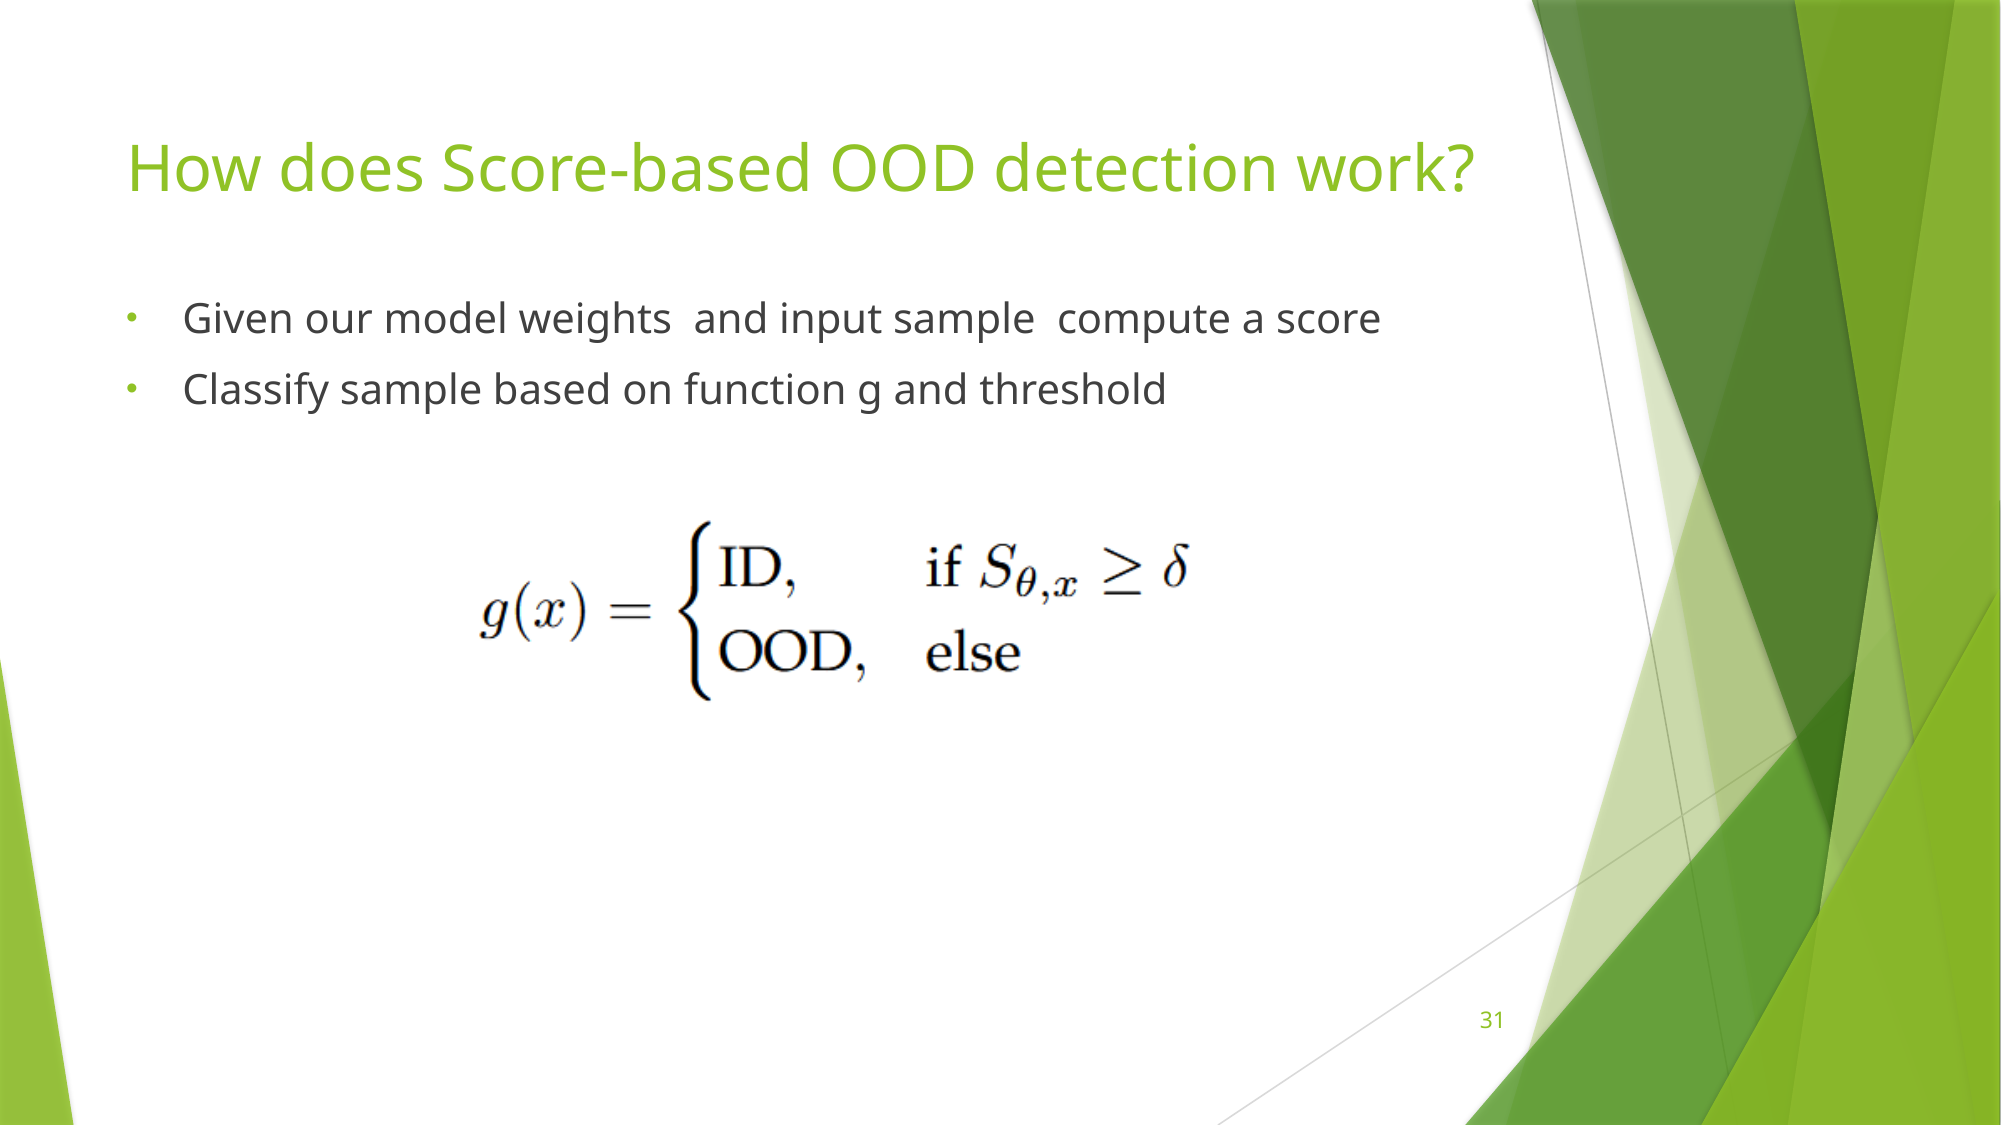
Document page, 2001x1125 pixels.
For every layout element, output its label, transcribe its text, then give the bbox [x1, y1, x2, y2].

picture [458, 514, 1246, 711]
slide_number 31 [1409, 991, 1522, 1051]
title How does Score-based OOD detection work? [111, 119, 1522, 269]
